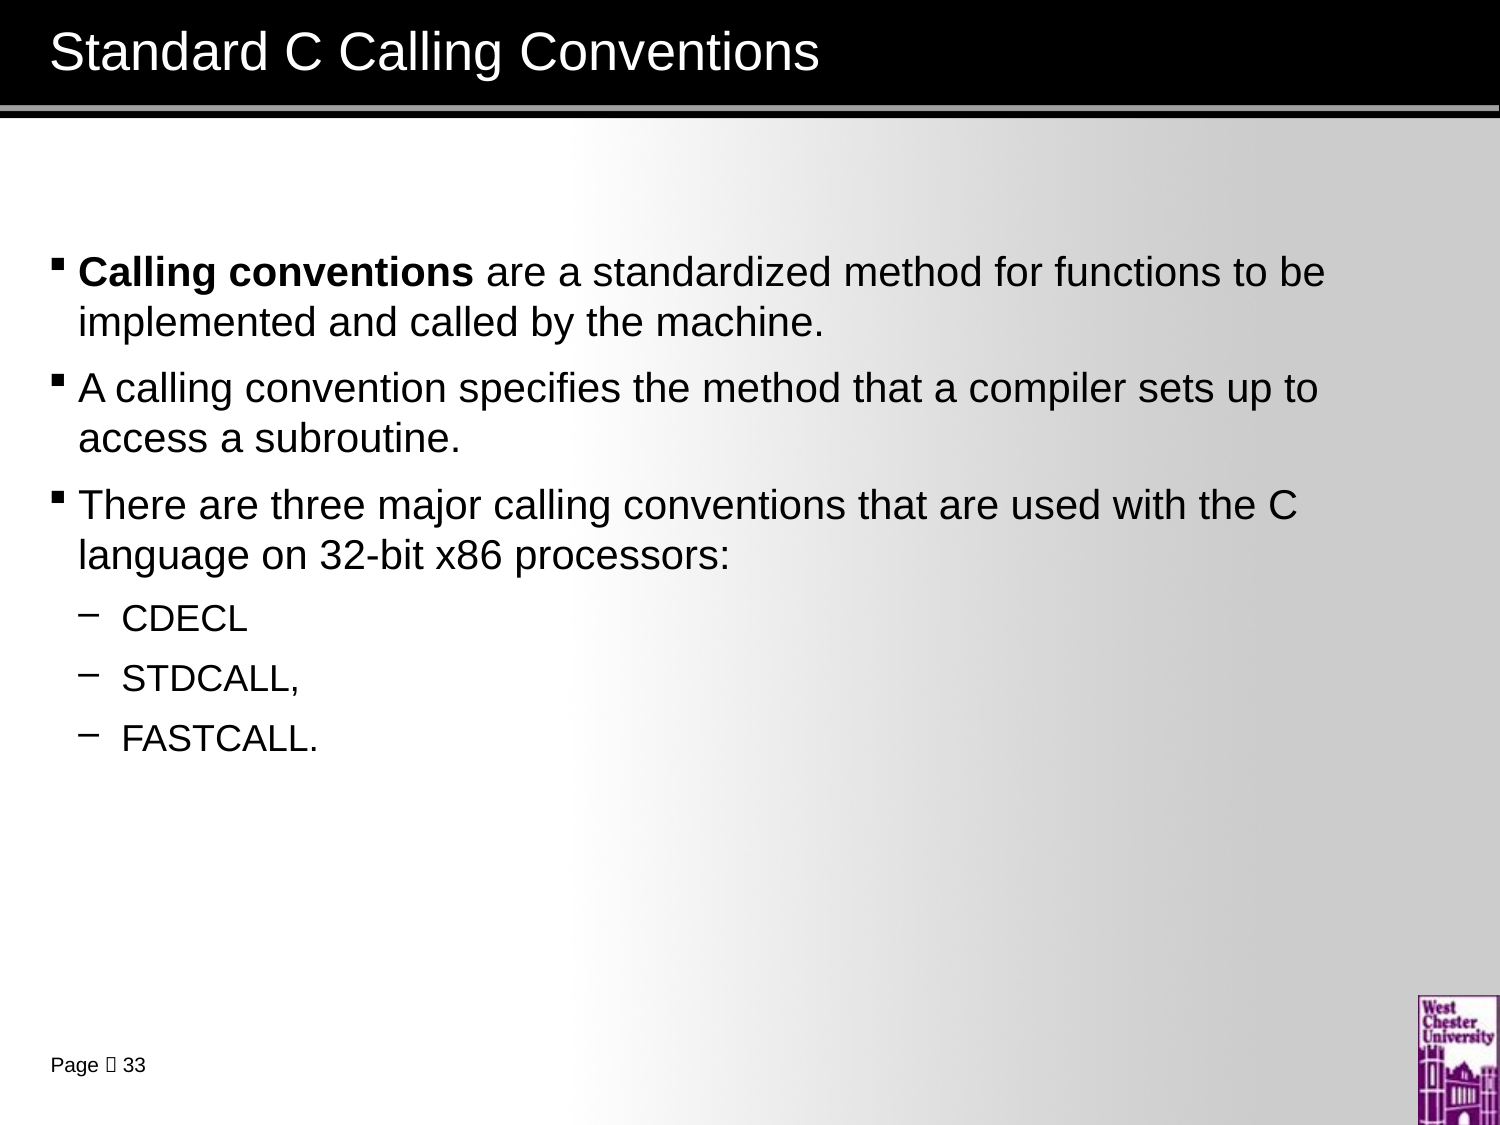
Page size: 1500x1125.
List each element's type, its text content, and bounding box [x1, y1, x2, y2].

list Calling conventions are a standardized method for functions to be implemented and called by the machine. A calling convention specifies the method that a compiler sets up to access a subroutine. There are three major calling conventions that are used with the C language on 32-bit x86 processors: CDECL STDCALL, FASTCALL. [48, 244, 1447, 952]
picture [0, 0, 1500, 1125]
title Standard C Calling Conventions [49, 16, 1447, 123]
